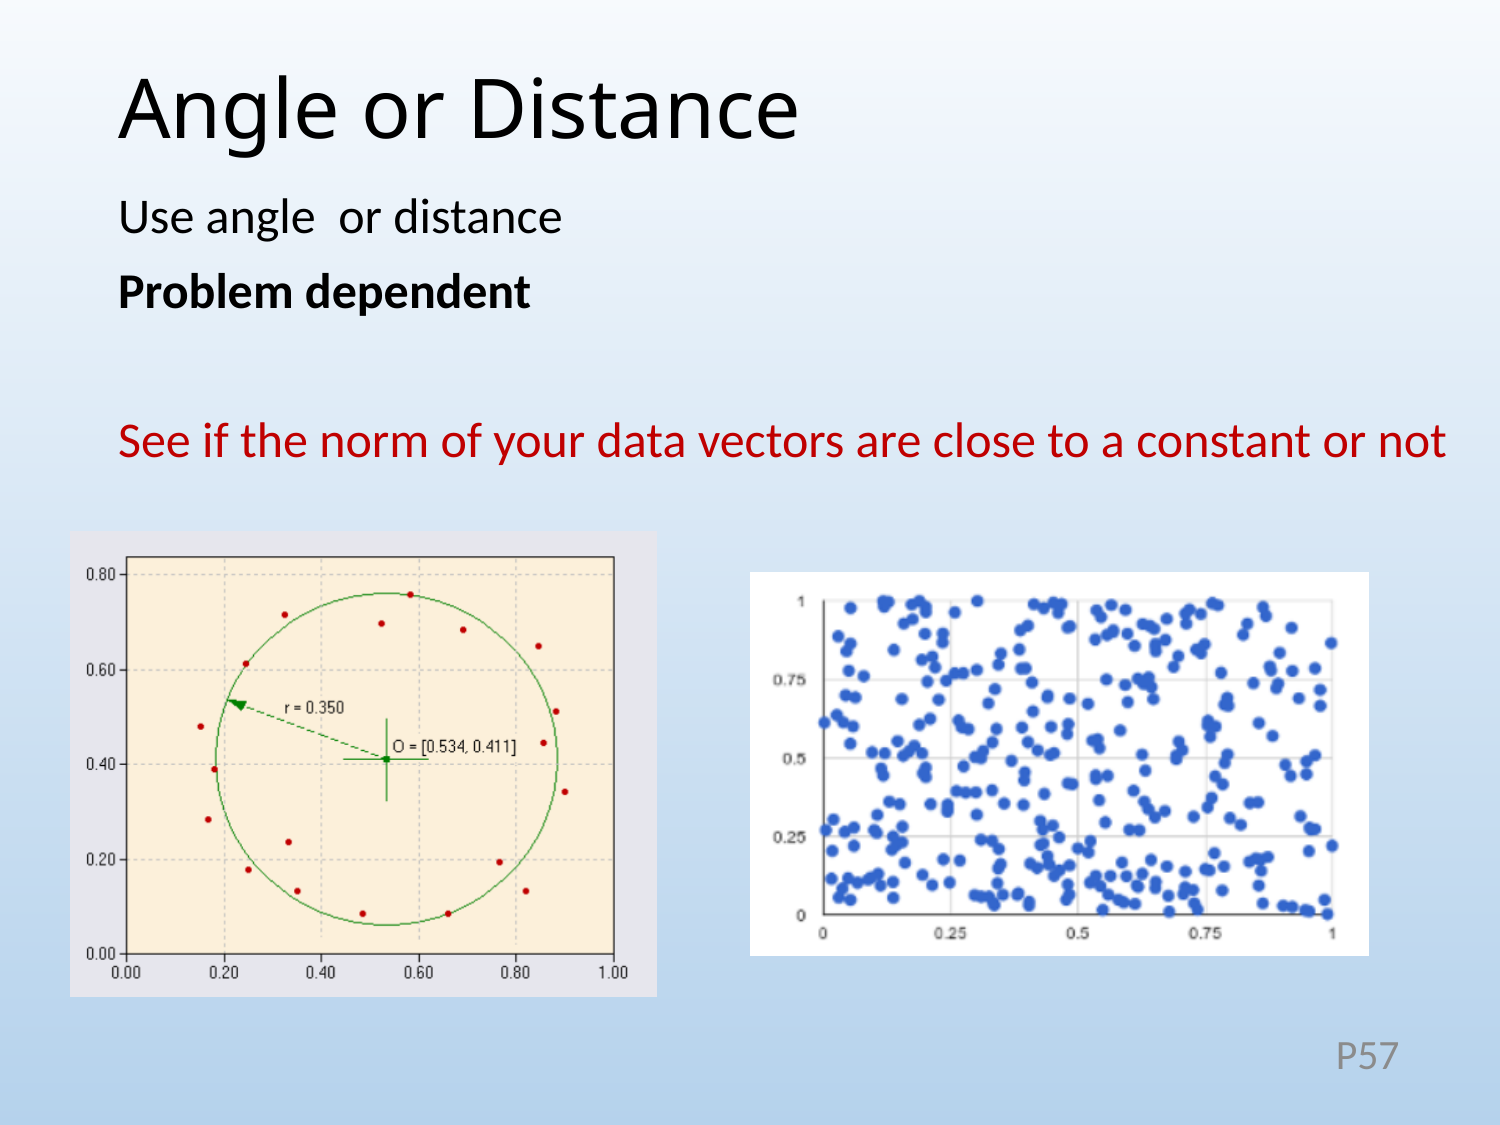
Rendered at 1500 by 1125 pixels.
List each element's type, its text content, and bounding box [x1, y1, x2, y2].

picture [749, 572, 1369, 956]
picture [70, 531, 657, 997]
footer P57 [1302, 1022, 1434, 1083]
title Angle or Distance [103, 59, 1397, 164]
